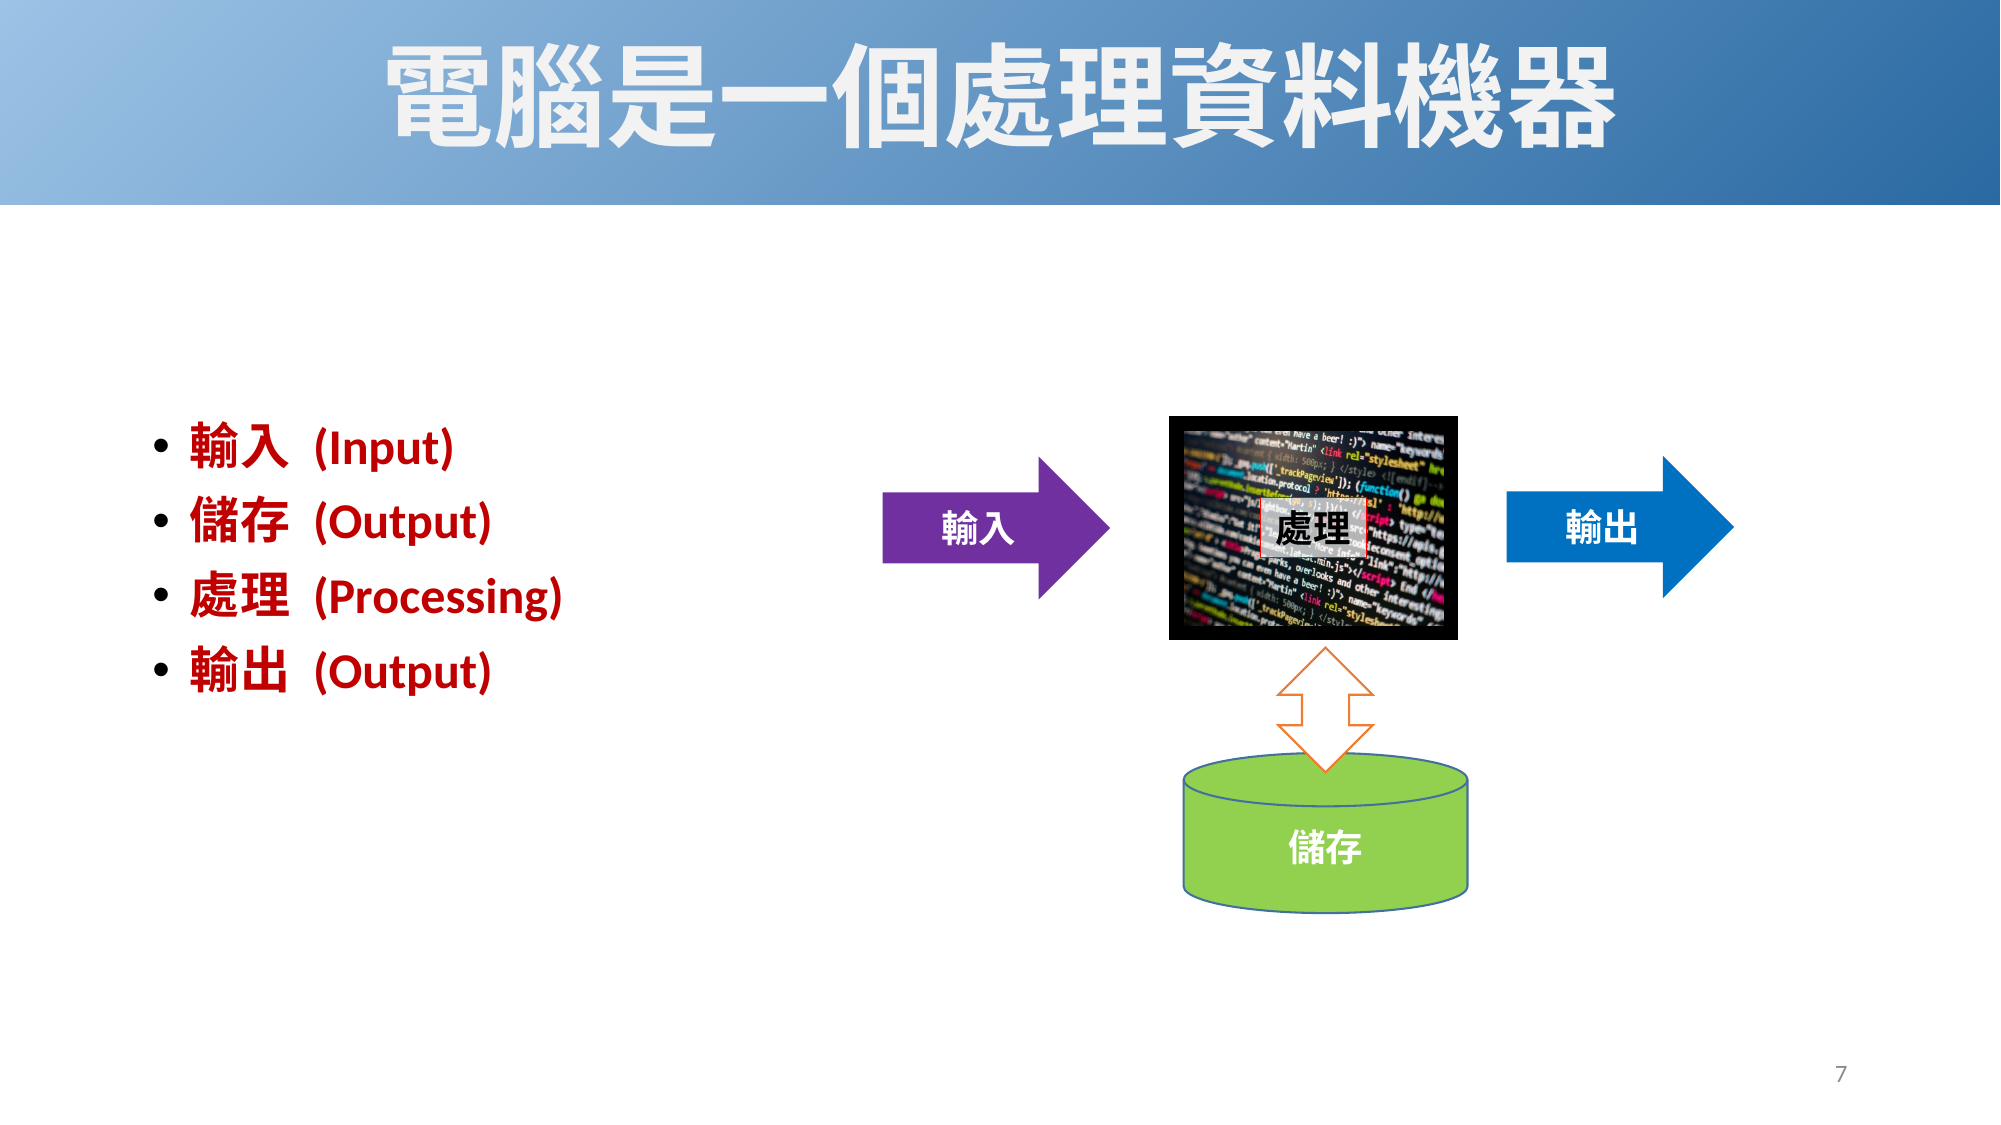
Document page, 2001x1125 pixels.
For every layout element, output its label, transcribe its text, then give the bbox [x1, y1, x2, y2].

text_box 儲存 [1183, 753, 1468, 914]
picture [1183, 430, 1444, 626]
title 電腦是一個處理資料機器 [0, 0, 2000, 205]
text_box [1278, 647, 1373, 773]
text_box 輸入 [883, 459, 1109, 597]
list 輸入 (Input) 儲存 (Output) 處理 (Processing) 輸出 (Output) [137, 299, 1863, 1014]
text_box 輸出 [1507, 458, 1733, 596]
slide_number 7 [1412, 1042, 1863, 1103]
